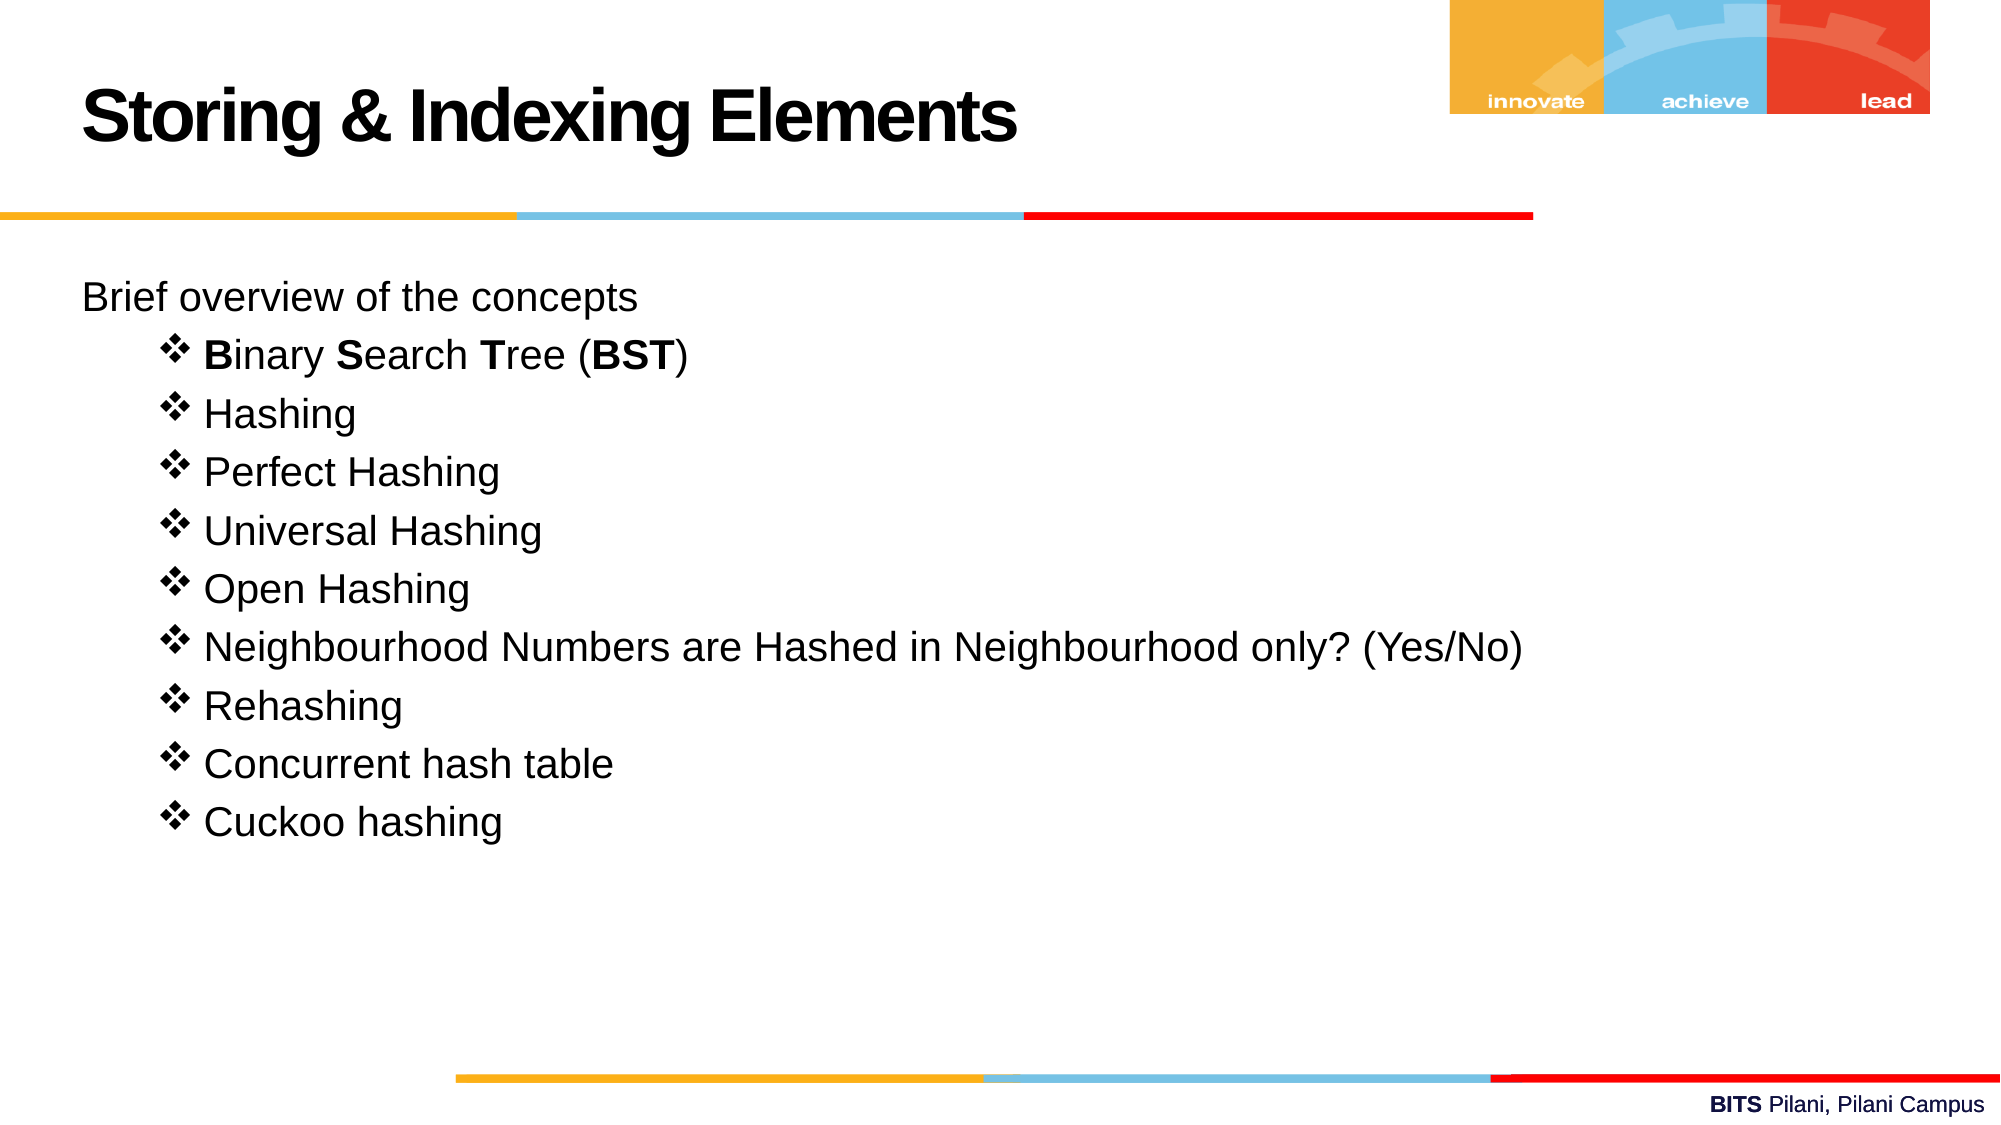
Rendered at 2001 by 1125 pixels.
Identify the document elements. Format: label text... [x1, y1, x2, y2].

picture [1449, 0, 1930, 114]
list Storing & Indexing Elements [66, 24, 1450, 213]
list Brief overview of the concepts Binary Search Tree (BST) Hashing Perfect Hashing Universal Hashing Open Hashing Neighbourhood Numbers are Hashed in Neighbourhood only? (Yes/No) Rehashing Concurrent hash table Cuckoo hashing [66, 262, 1867, 1079]
